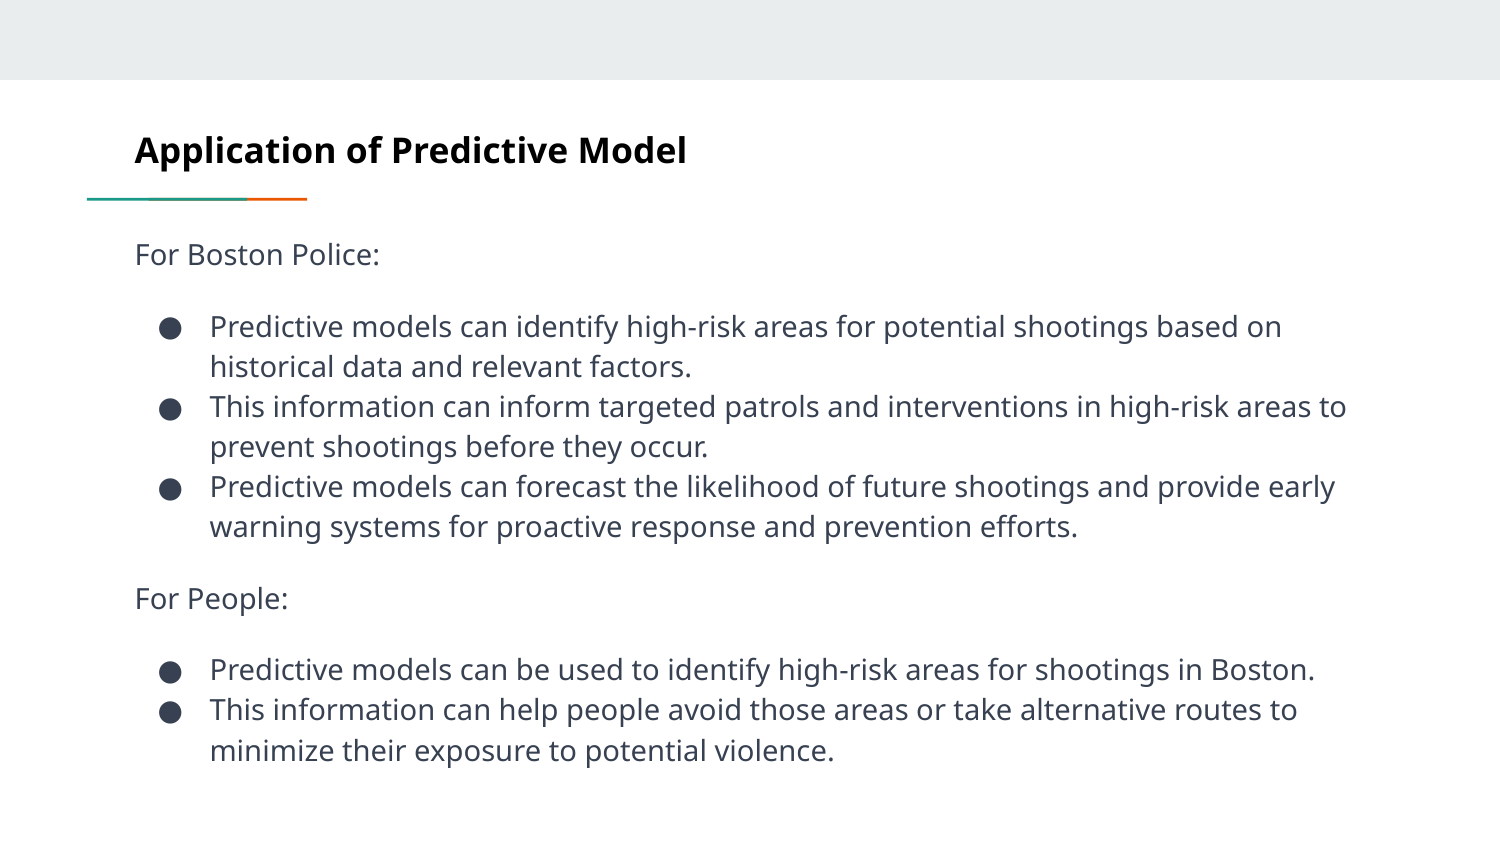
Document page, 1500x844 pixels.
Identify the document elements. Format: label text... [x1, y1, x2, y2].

title For Boston Police: Predictive models can identify high-risk areas for potential shootings based on historical data and relevant factors. This information can inform targeted patrols and interventions in high-risk areas to prevent shootings before they occur. Predictive models can forecast the likelihood of future shootings and provide early warning systems for proactive response and prevention efforts. For People: Predictive models can be used to identify high-risk areas for shootings in Boston. This information can help people avoid those areas or take alternative routes to minimize their exposure to potential violence. [119, 216, 1415, 776]
text_box Application of Predictive Model [119, 113, 1171, 187]
